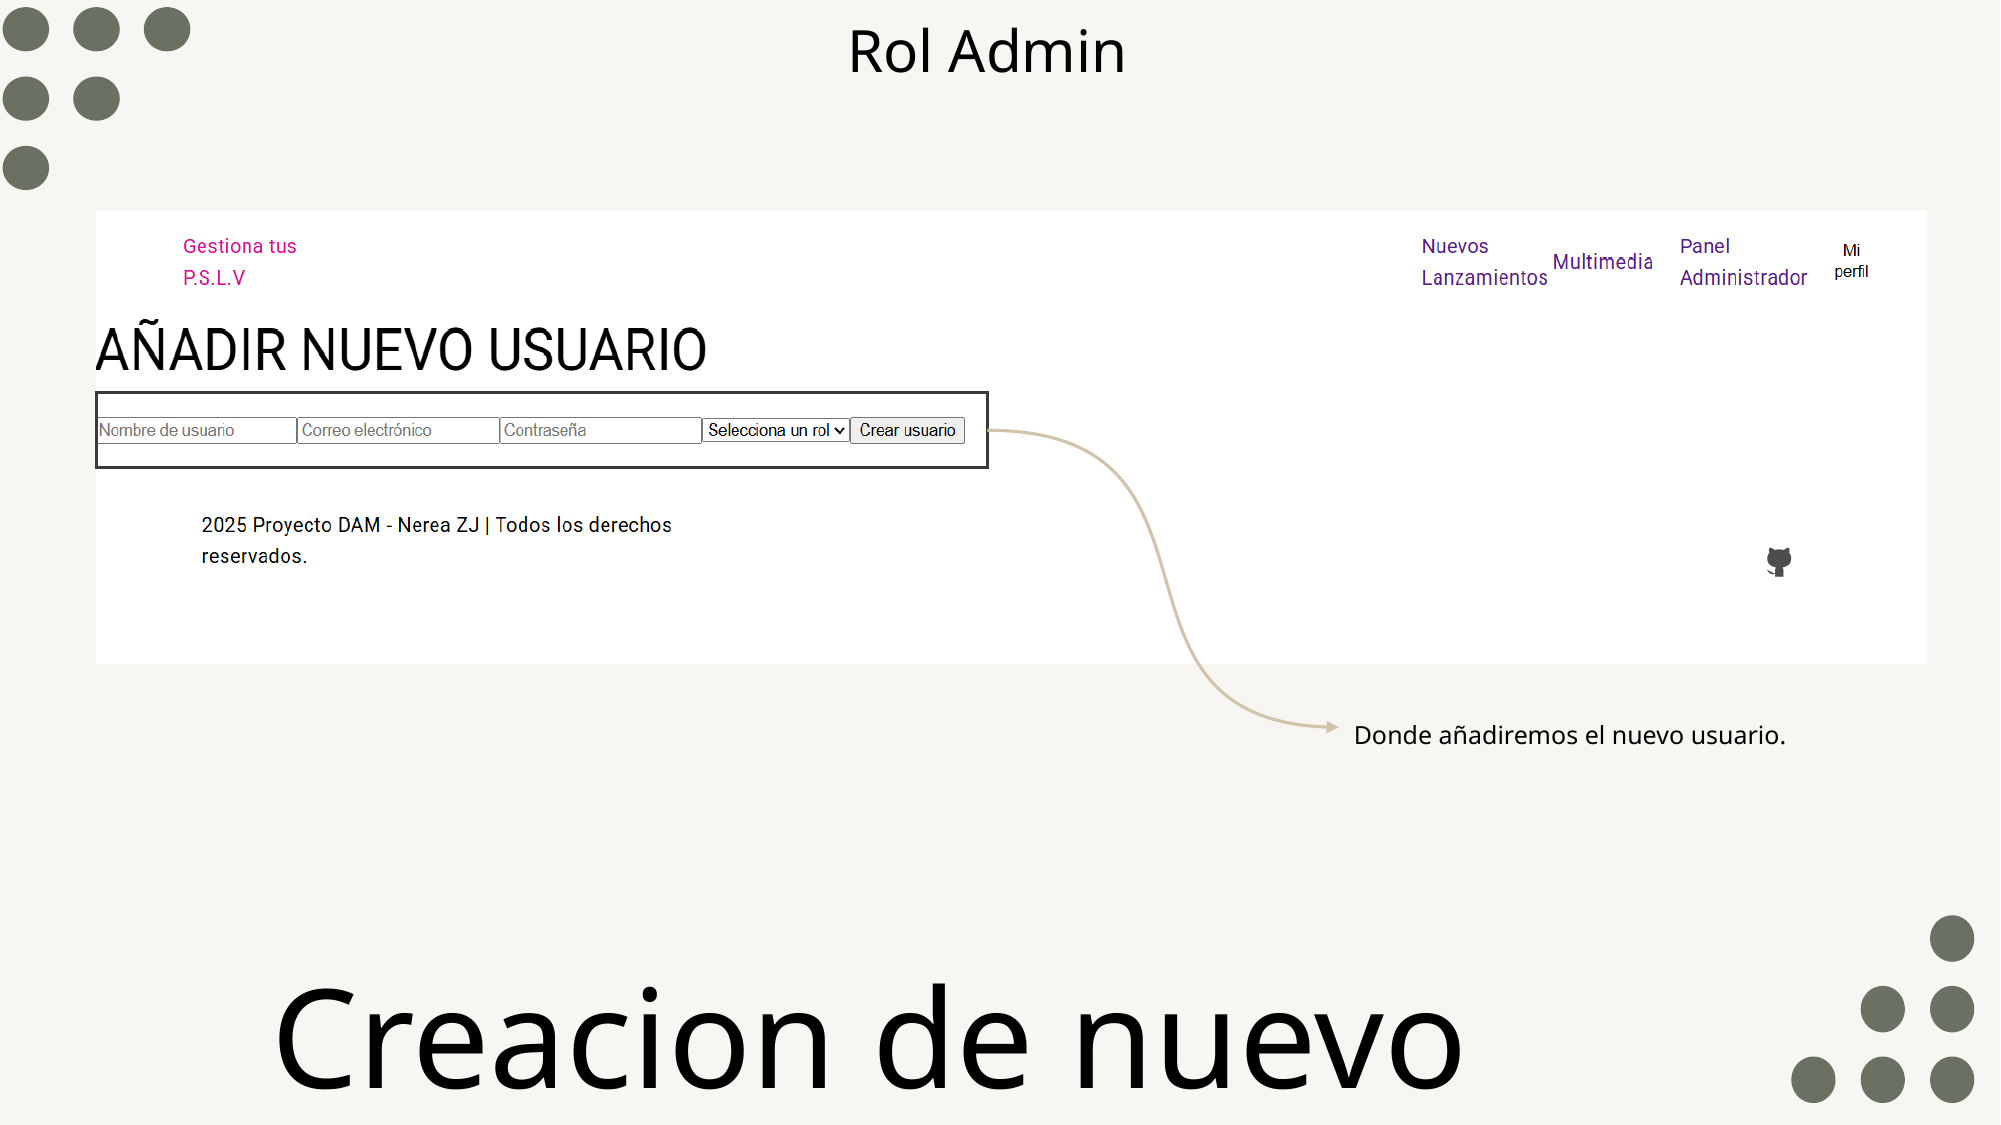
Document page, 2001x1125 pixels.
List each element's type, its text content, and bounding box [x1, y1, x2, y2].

text_box Creacion de nuevo usuario [0, 943, 1740, 1125]
text_box [71, 74, 122, 123]
text_box [1, 144, 51, 192]
text_box [1928, 1054, 1976, 1105]
text_box [1928, 913, 1976, 964]
text_box [1789, 1054, 1838, 1105]
text_box Donde añadiremos el nuevo usuario. [1338, 697, 1855, 758]
text_box [1859, 1054, 1907, 1105]
picture [95, 0, 2000, 665]
text_box [1, 5, 51, 53]
text_box [71, 5, 122, 53]
text_box [1859, 984, 1907, 1034]
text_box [986, 429, 1340, 725]
text_box [1, 74, 51, 123]
text_box Rol Admin [244, 7, 1731, 92]
text_box [142, 5, 192, 53]
text_box [1928, 984, 1976, 1034]
